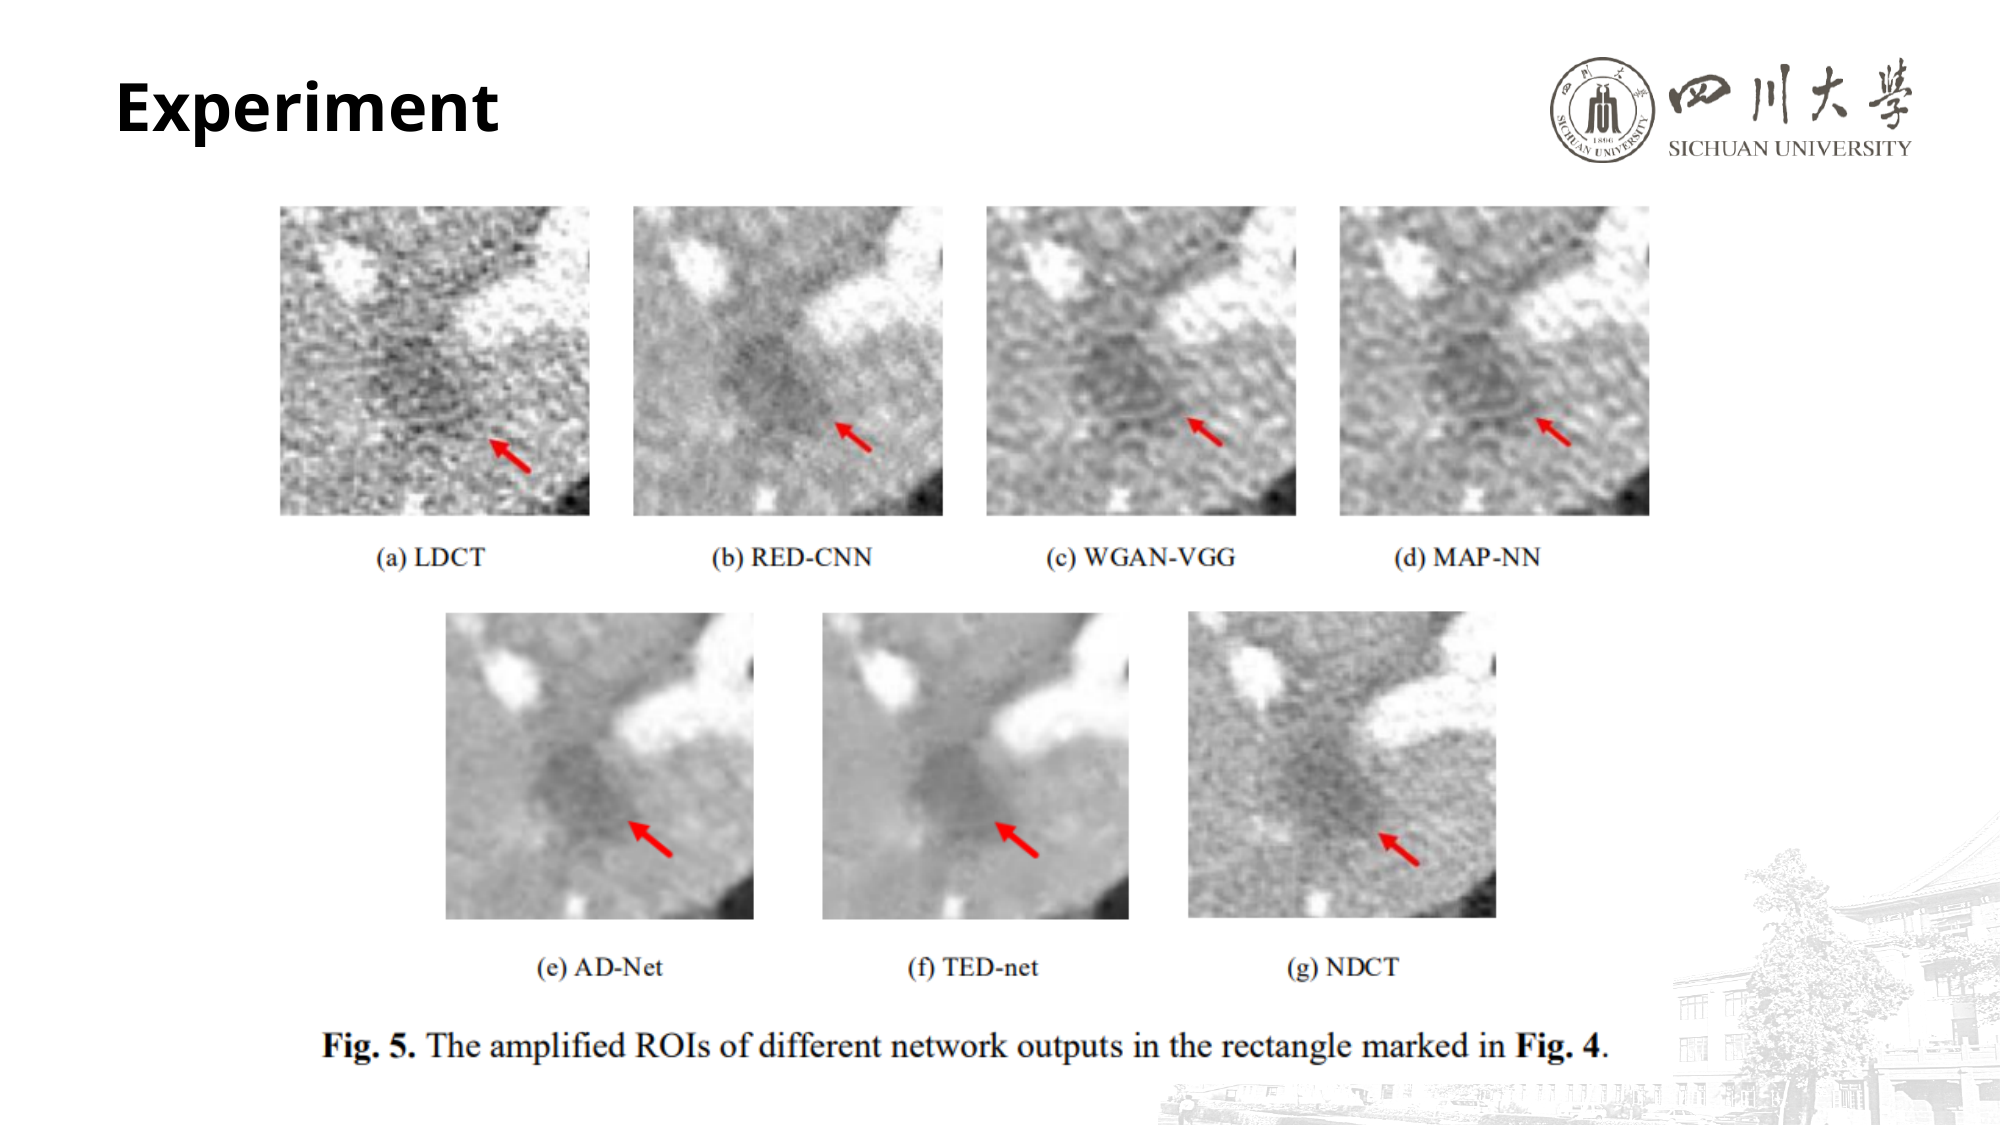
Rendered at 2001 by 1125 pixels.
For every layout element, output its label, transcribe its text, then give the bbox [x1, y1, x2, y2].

picture [196, 183, 2000, 1125]
text_box Experiment [99, 57, 1281, 153]
picture [1550, 57, 1912, 163]
